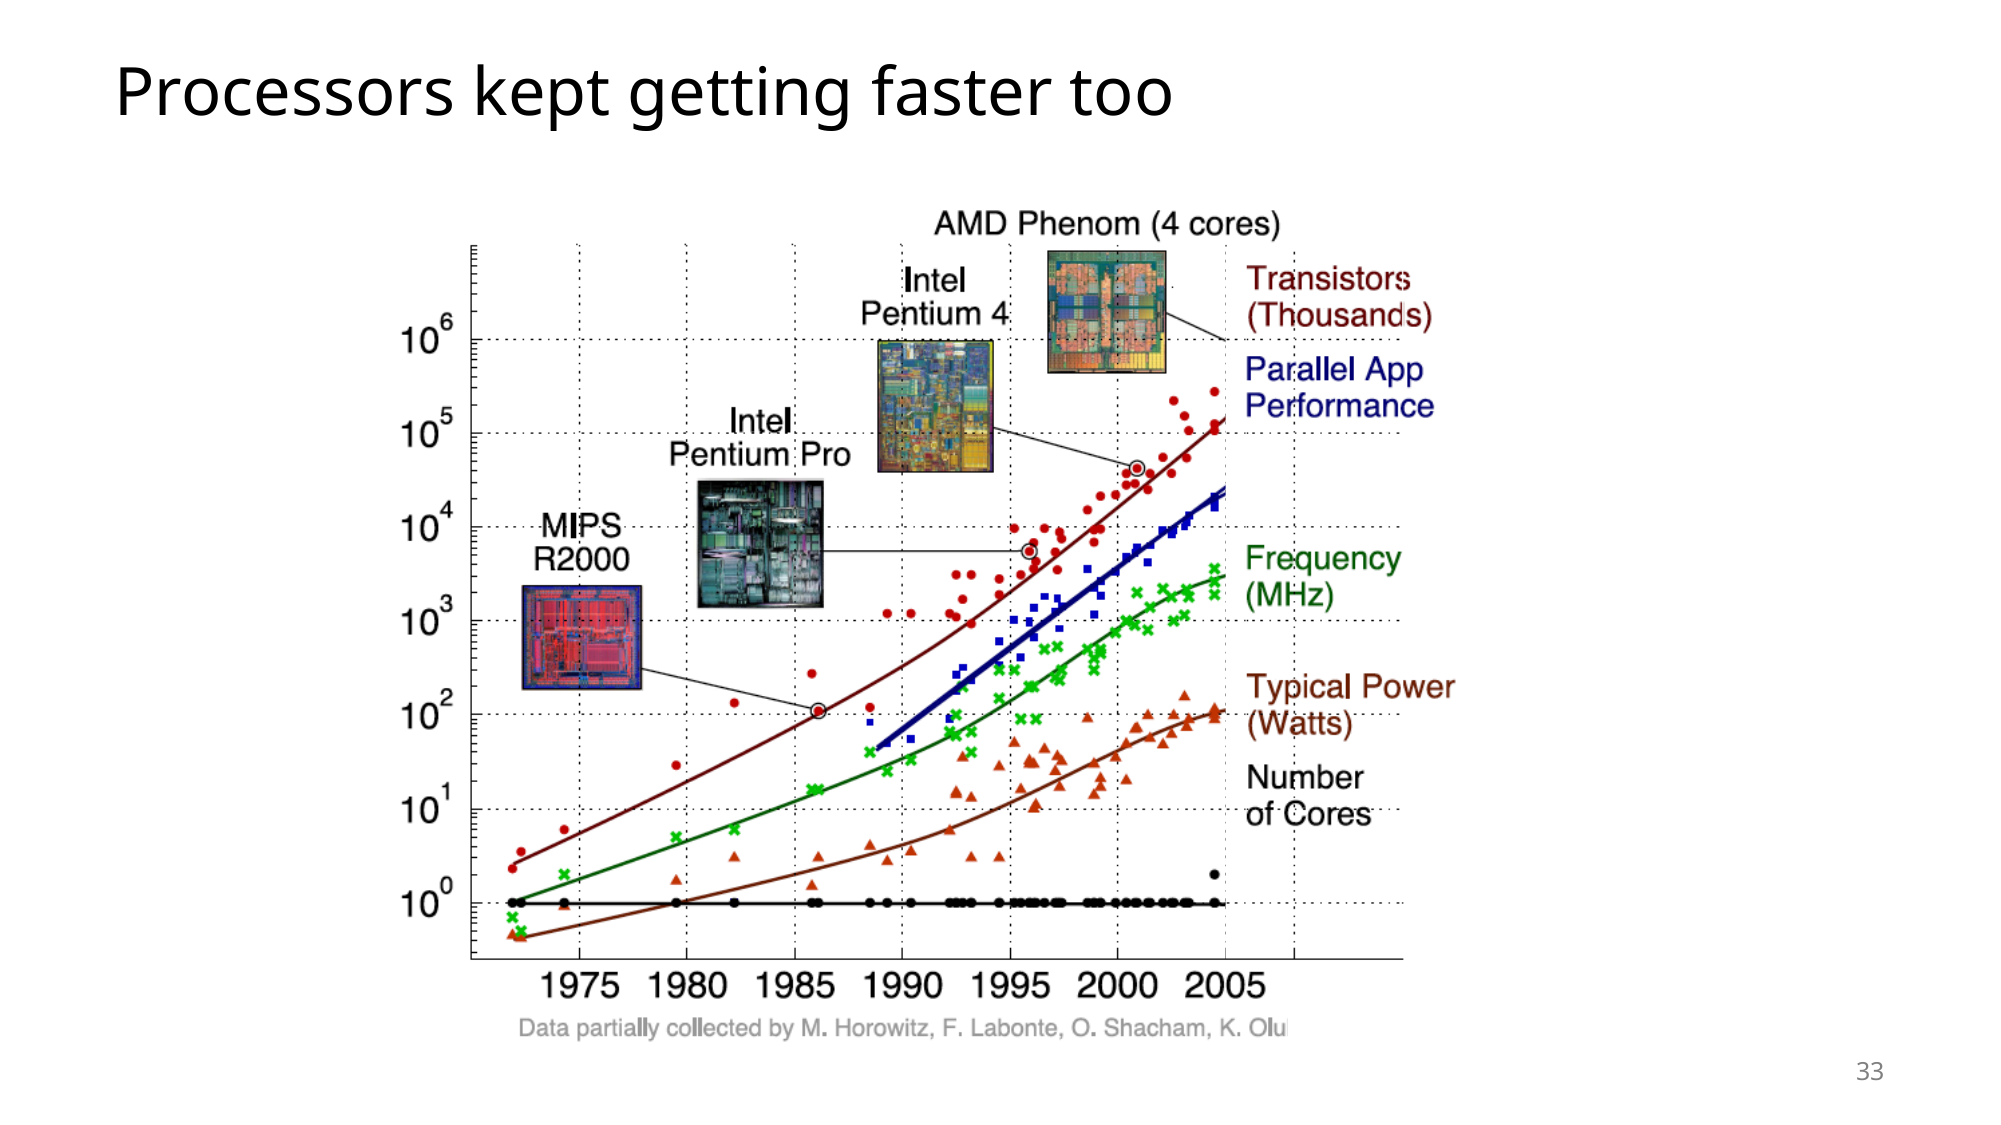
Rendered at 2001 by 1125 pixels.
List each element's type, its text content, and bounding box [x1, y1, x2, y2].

picture [389, 200, 1465, 1043]
title Processors kept getting faster too [99, 37, 1900, 150]
slide_number 33 [1749, 1042, 1900, 1103]
